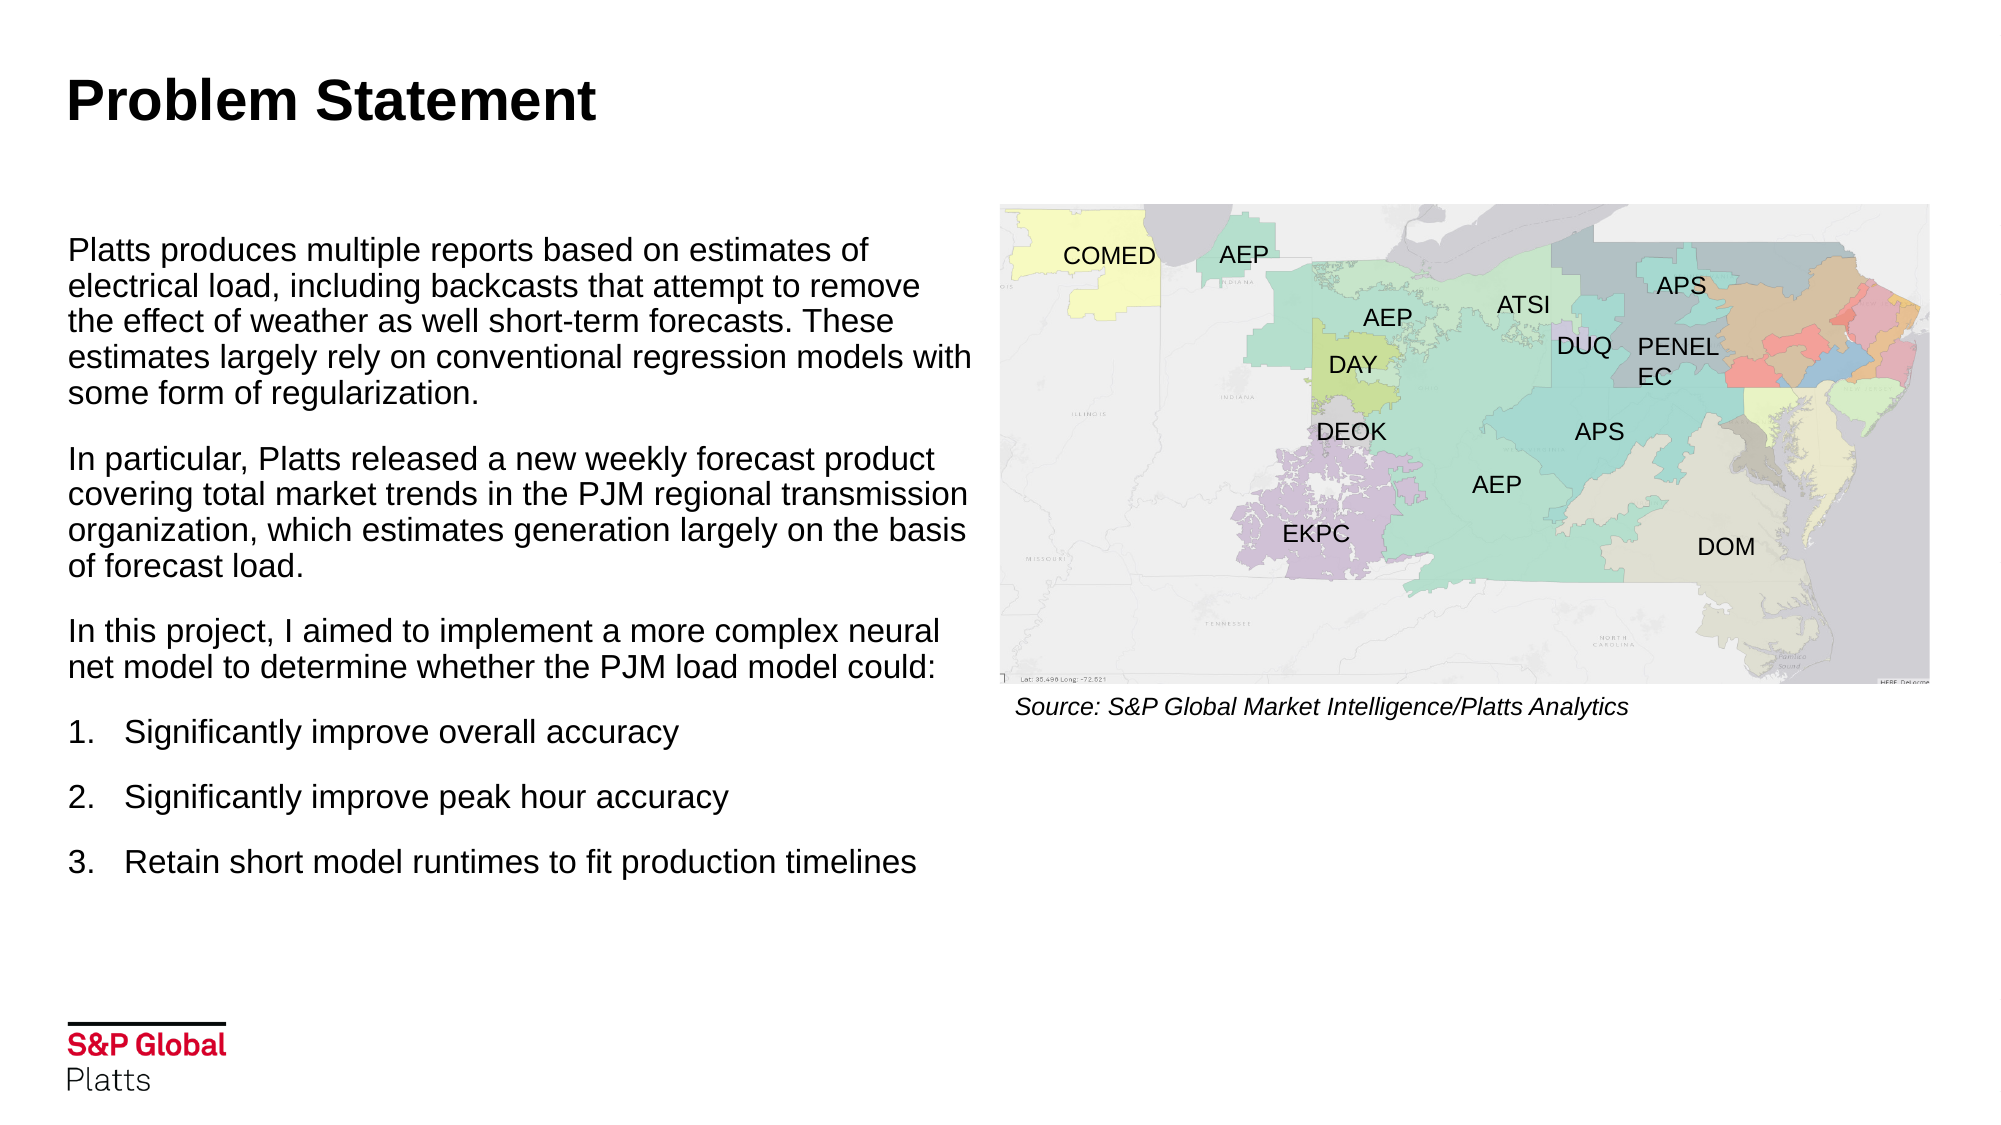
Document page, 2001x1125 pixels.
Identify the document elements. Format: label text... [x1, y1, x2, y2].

list Platts produces multiple reports based on estimates of electrical load, including backcasts that attempt to remove the effect of weather as well short-term forecasts. These estimates largely rely on conventional regression models with some form of regularization. In particular, Platts released a new weekly forecast product covering total market trends in the PJM regional transmission organization, which estimates generation largely on the basis of forecast load. In this project, I aimed to implement a more complex neural net model to determine whether the PJM load model could: Significantly improve overall accuracy Significantly improve peak hour accuracy Retain short model runtimes to fit production timelines [67, 224, 992, 931]
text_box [999, 204, 1930, 684]
title Problem Statement [66, 62, 1930, 205]
picture [43, 997, 250, 1115]
text_box Source: S&P Global Market Intelligence/Platts Analytics [999, 684, 1930, 728]
